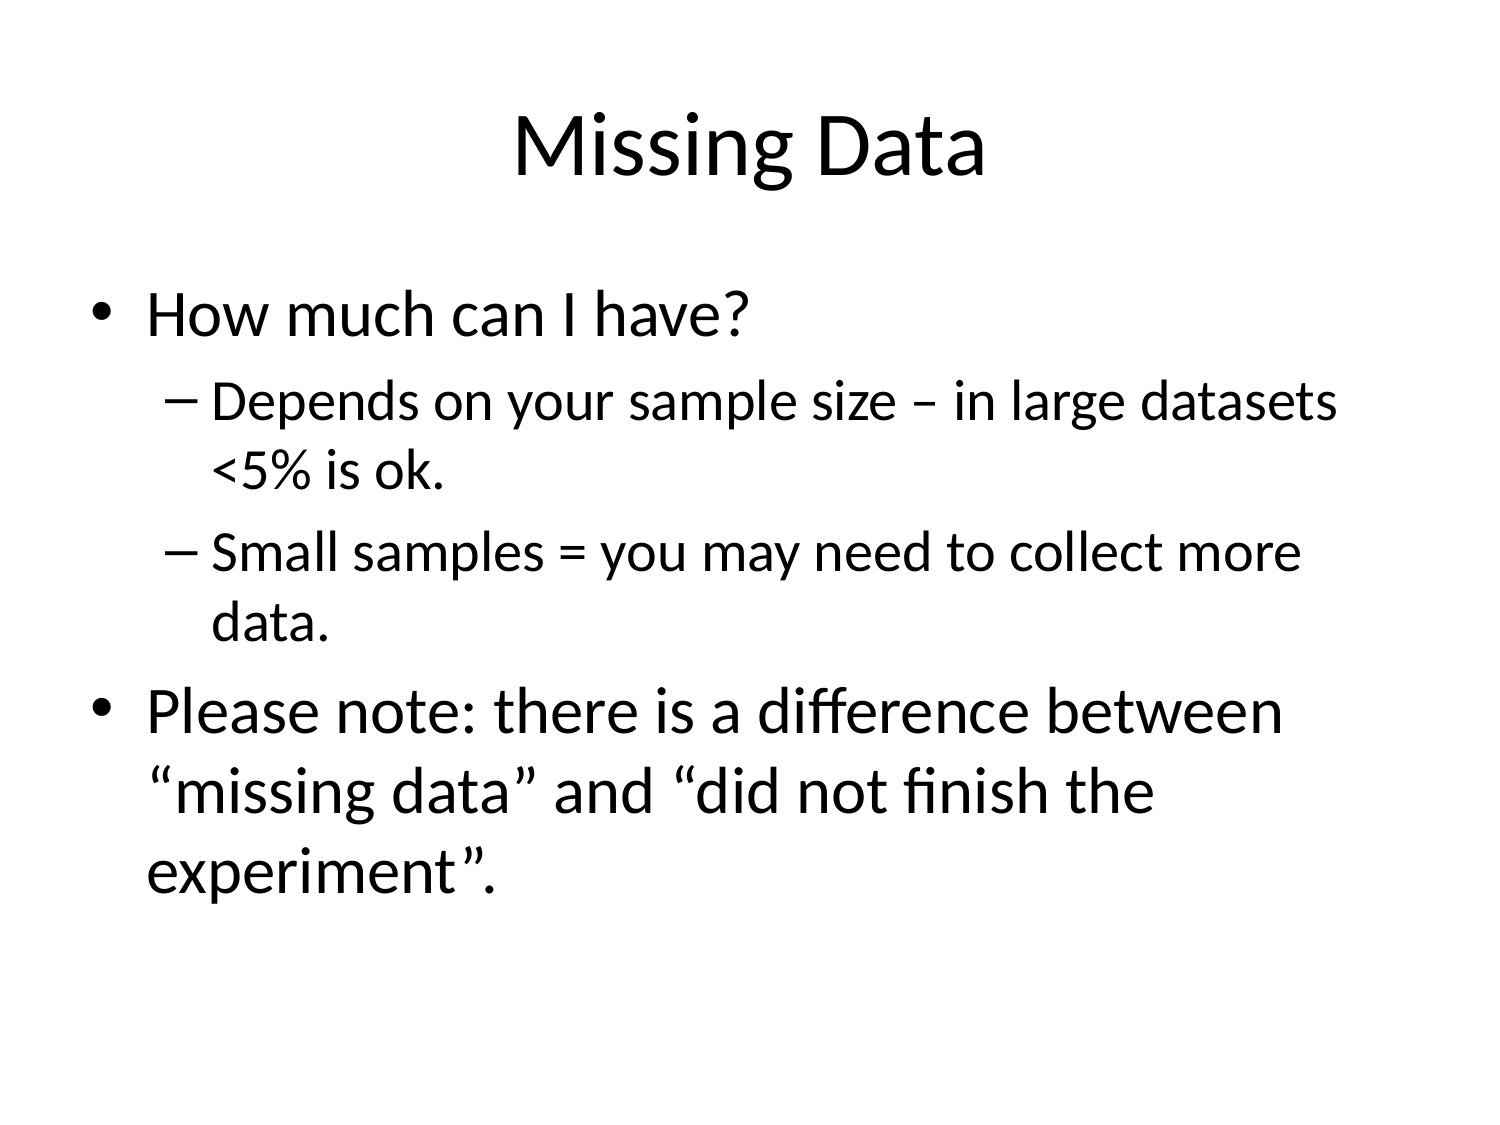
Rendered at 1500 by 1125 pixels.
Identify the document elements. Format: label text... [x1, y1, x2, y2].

title Missing Data [75, 45, 1425, 233]
list How much can I have? Depends on your sample size – in large datasets <5% is ok. Small samples = you may need to collect more data. Please note: there is a difference between “missing data” and “did not finish the experiment”. [75, 262, 1425, 1005]
